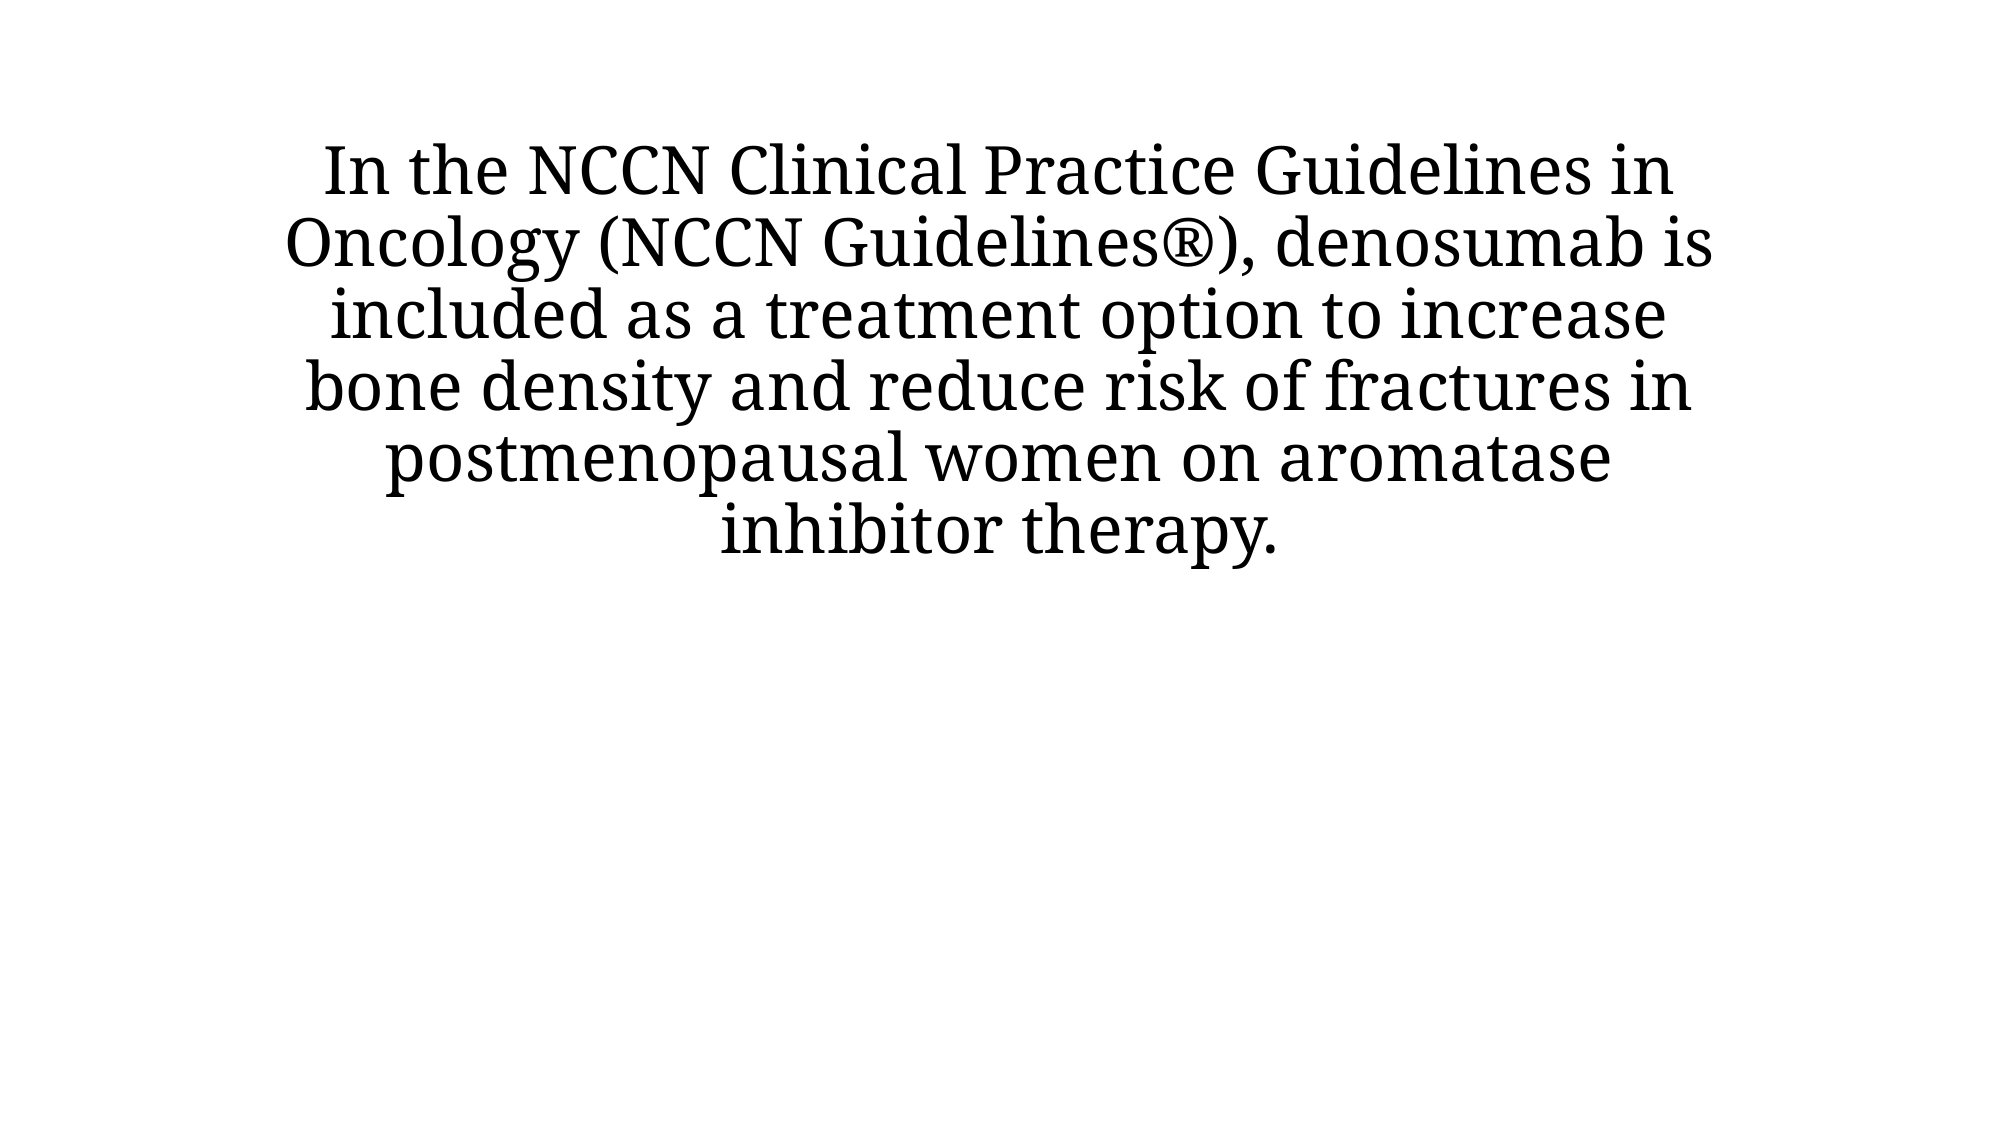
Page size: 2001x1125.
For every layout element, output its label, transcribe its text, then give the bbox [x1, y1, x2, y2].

title In the NCCN Clinical Practice Guidelines in Oncology (NCCN Guidelines®), denosumab is included as a treatment option to increase bone density and reduce risk of fractures in postmenopausal women on aromatase inhibitor therapy. [249, 184, 1750, 576]
